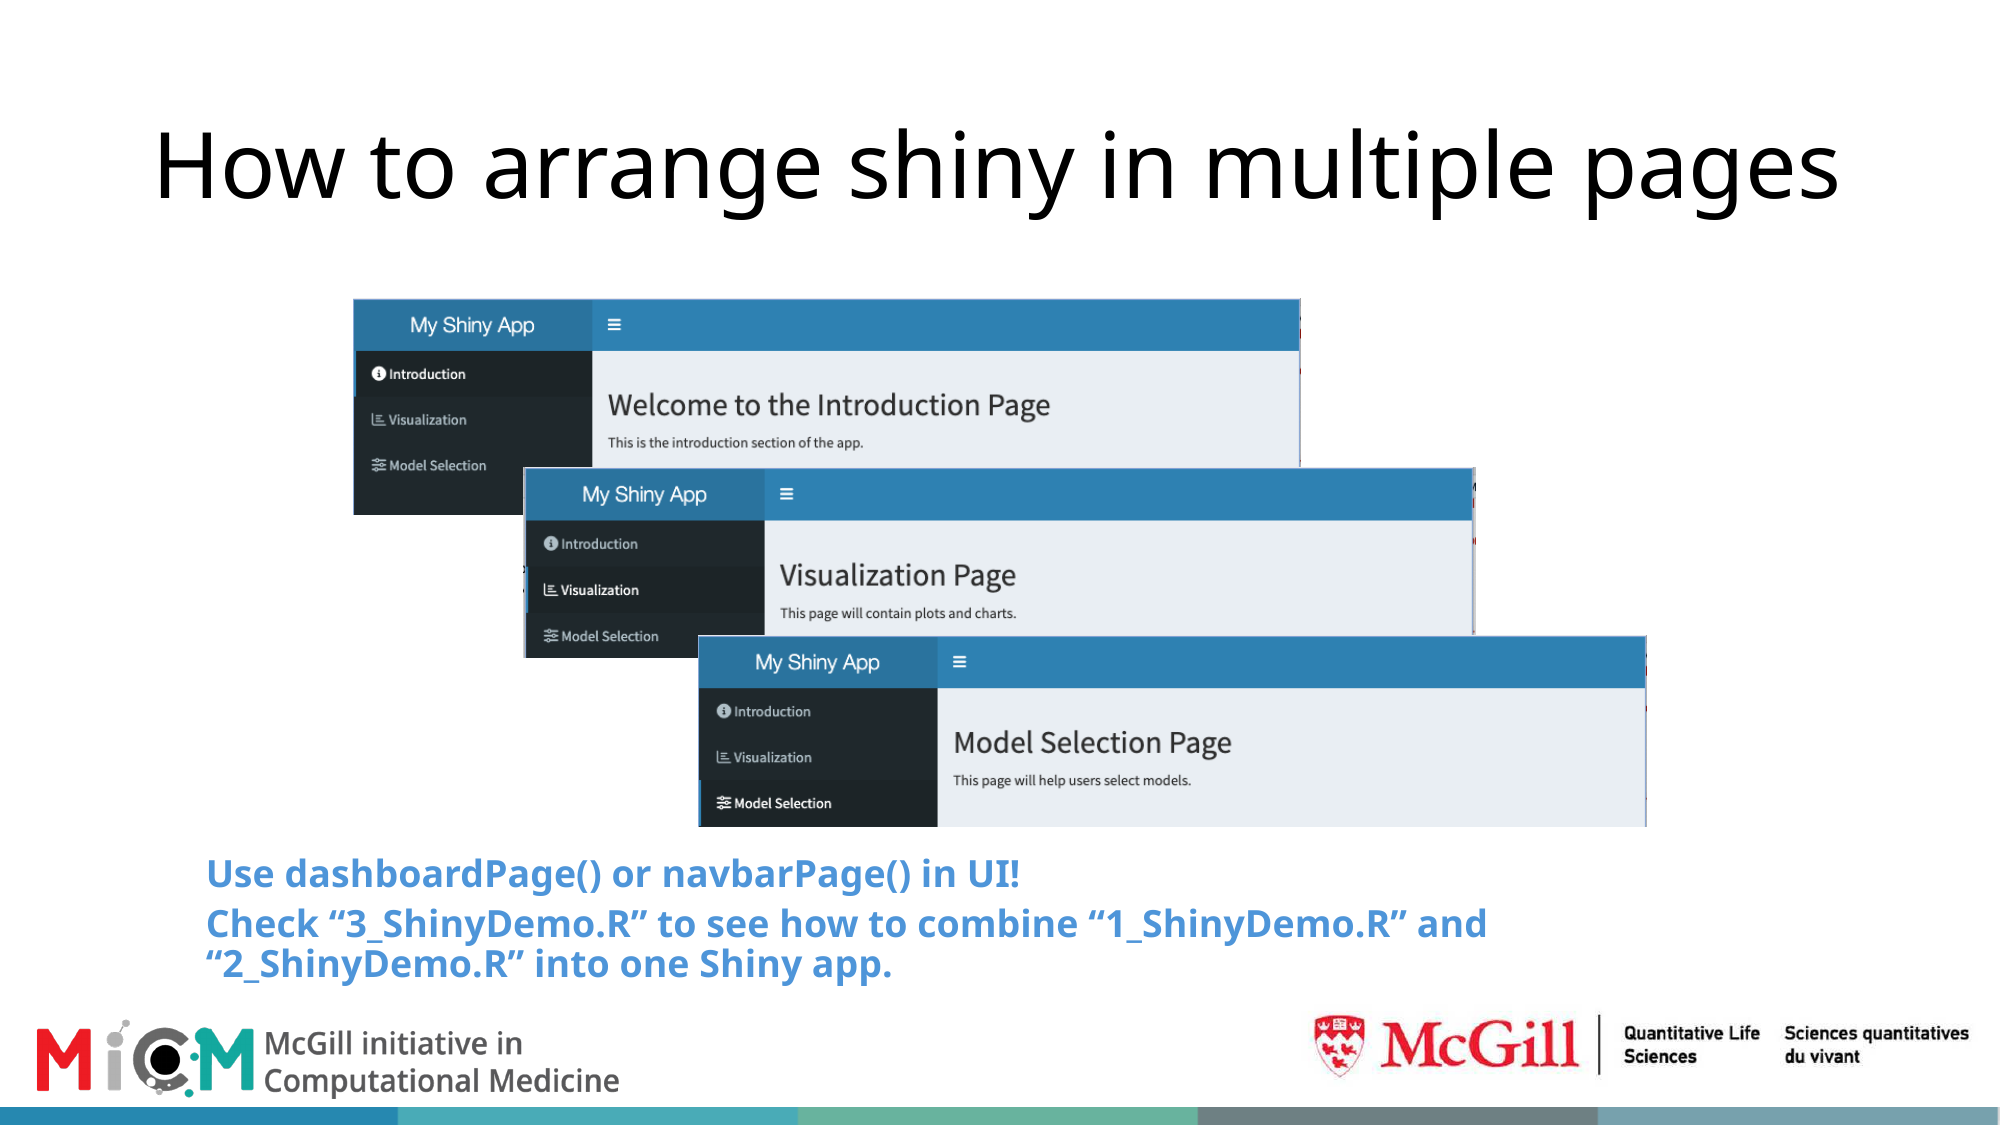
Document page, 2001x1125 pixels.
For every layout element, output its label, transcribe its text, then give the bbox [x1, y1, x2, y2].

picture [0, 1014, 2000, 1125]
picture [1282, 985, 2000, 1105]
title How to arrange shiny in multiple pages [137, 59, 1863, 278]
text_box Use dashboardPage() or navbarPage() in UI! Check “3_ShinyDemo.R” to see how to combine “1_ShinyDemo.R” and “2_ShinyDemo.R” into one Shiny app. [191, 847, 1822, 994]
picture [352, 297, 1648, 828]
